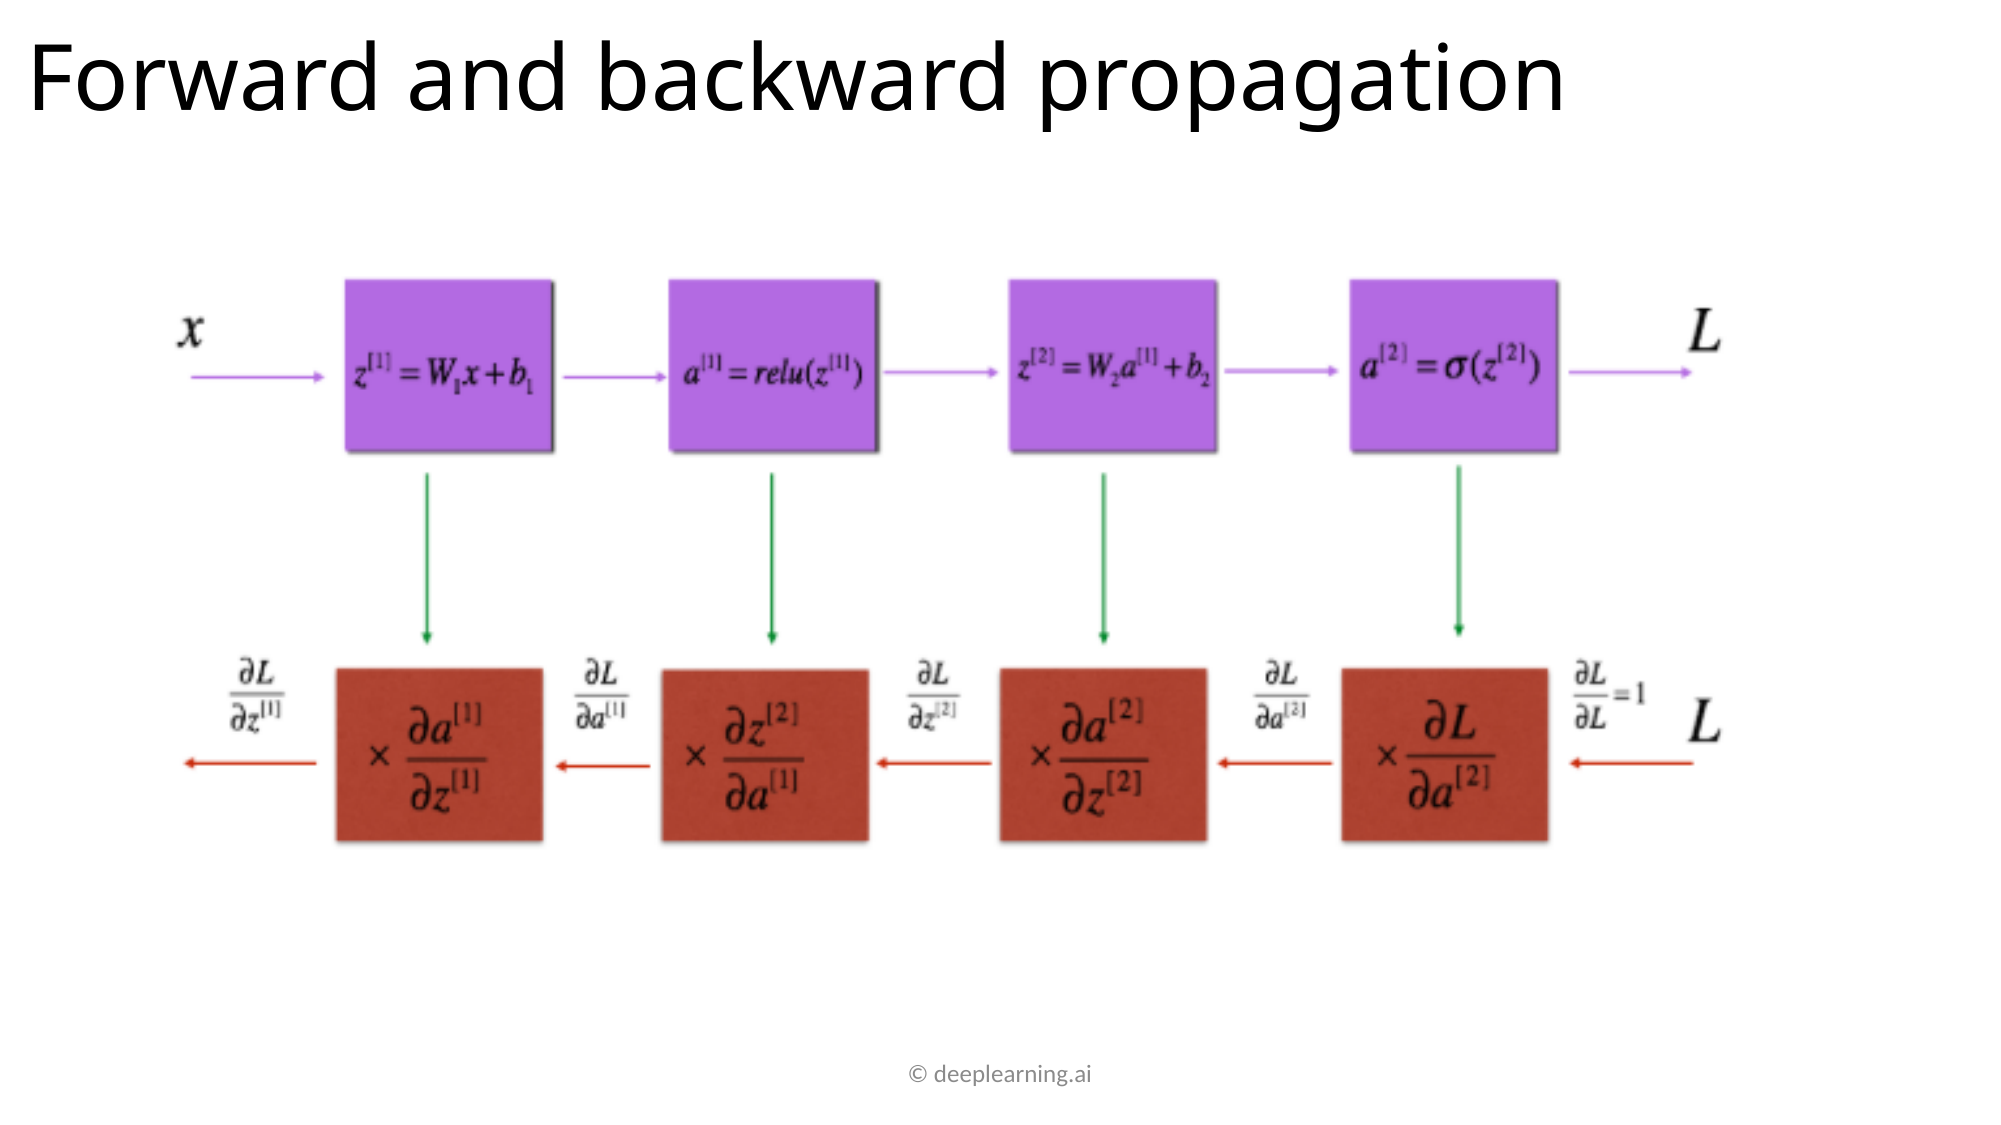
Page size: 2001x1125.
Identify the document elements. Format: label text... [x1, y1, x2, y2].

footer © deeplearning.ai [662, 1042, 1338, 1103]
title Forward and backward propagation [11, 0, 1737, 189]
picture [137, 202, 1760, 865]
